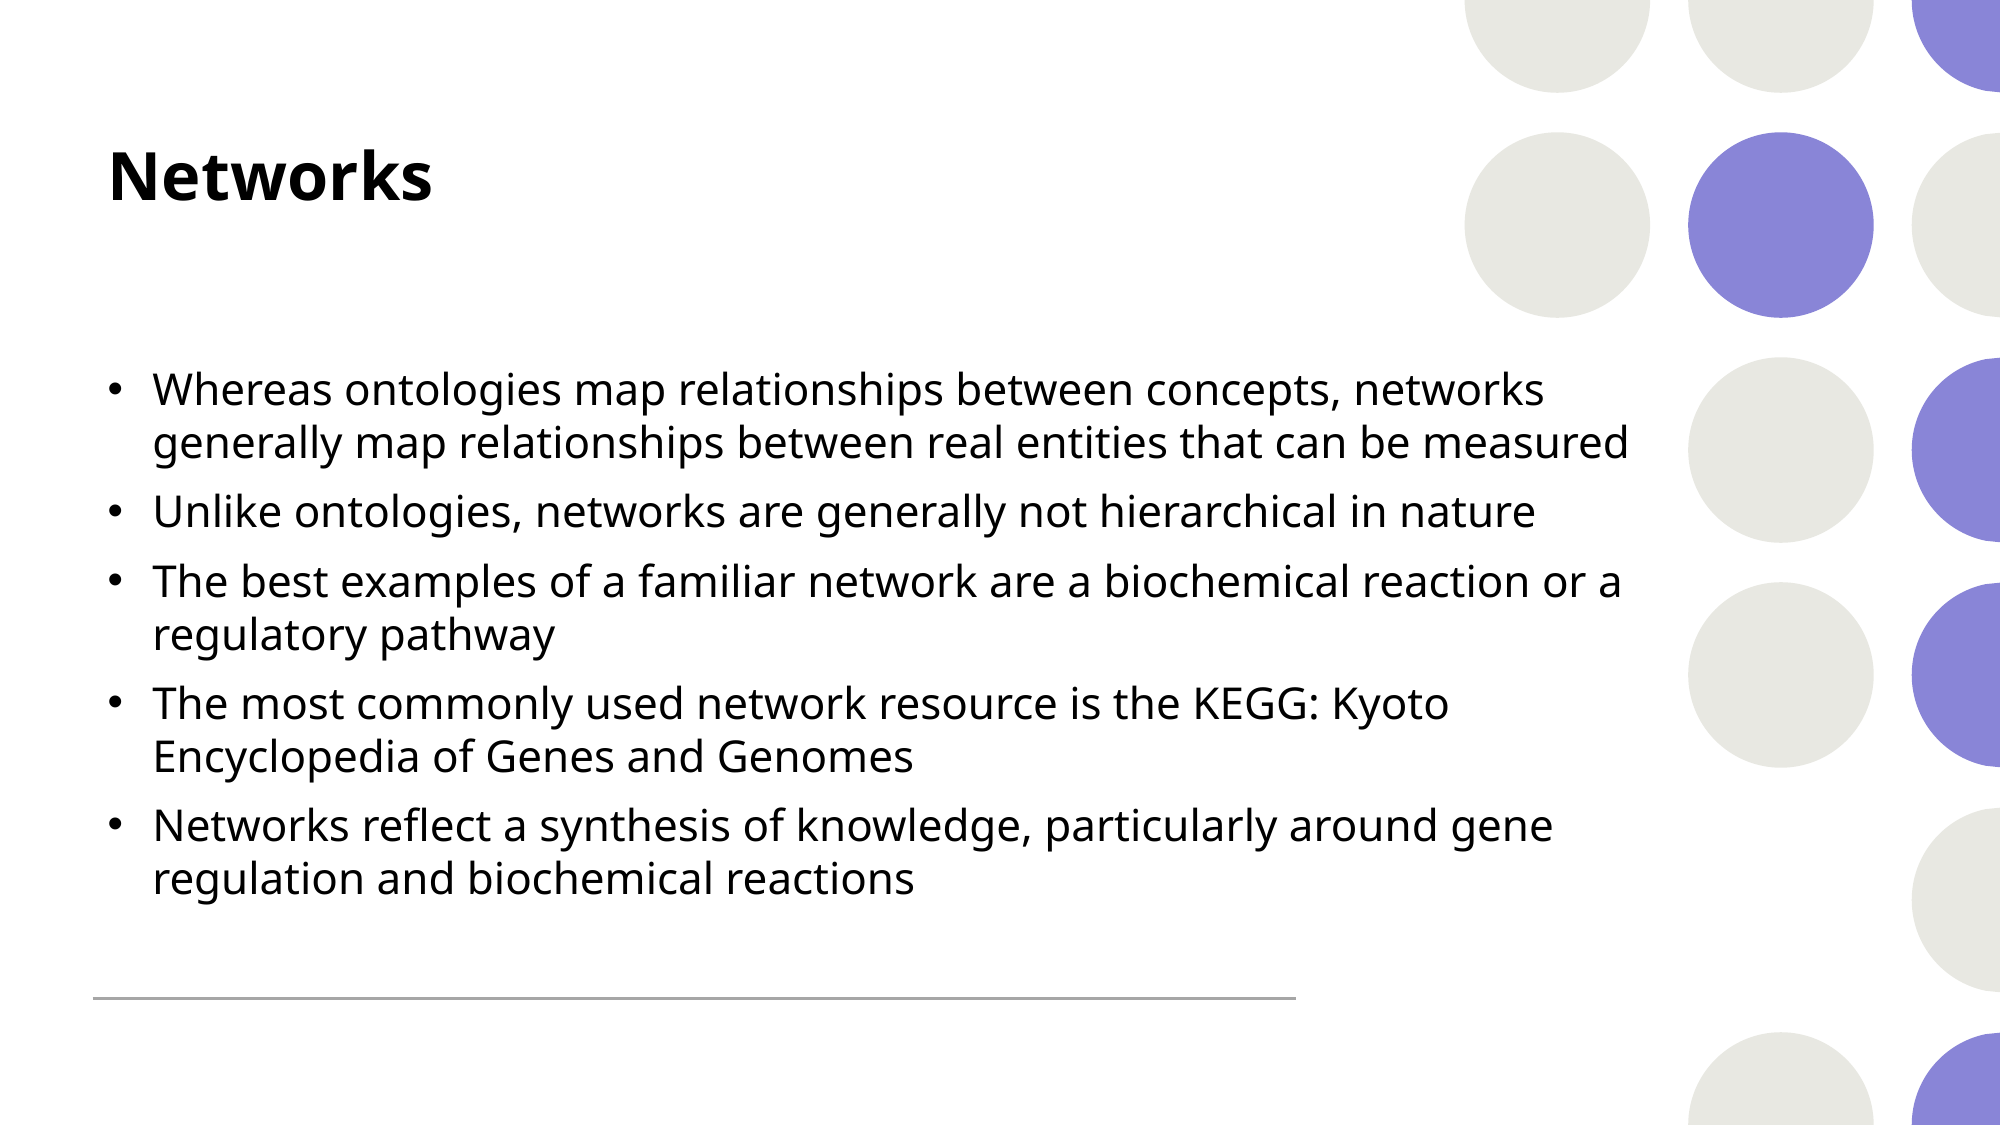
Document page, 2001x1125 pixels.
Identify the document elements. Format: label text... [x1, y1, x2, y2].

title Networks [92, 126, 1297, 335]
list Whereas ontologies map relationships between concepts, networks generally map relationships between real entities that can be measured Unlike ontologies, networks are generally not hierarchical in nature The best examples of a familiar network are a biochemical reaction or a regulatory pathway The most commonly used network resource is the KEGG: Kyoto Encyclopedia of Genes and Genomes Networks reflect a synthesis of knowledge, particularly around gene regulation and biochemical reactions [92, 354, 1653, 946]
